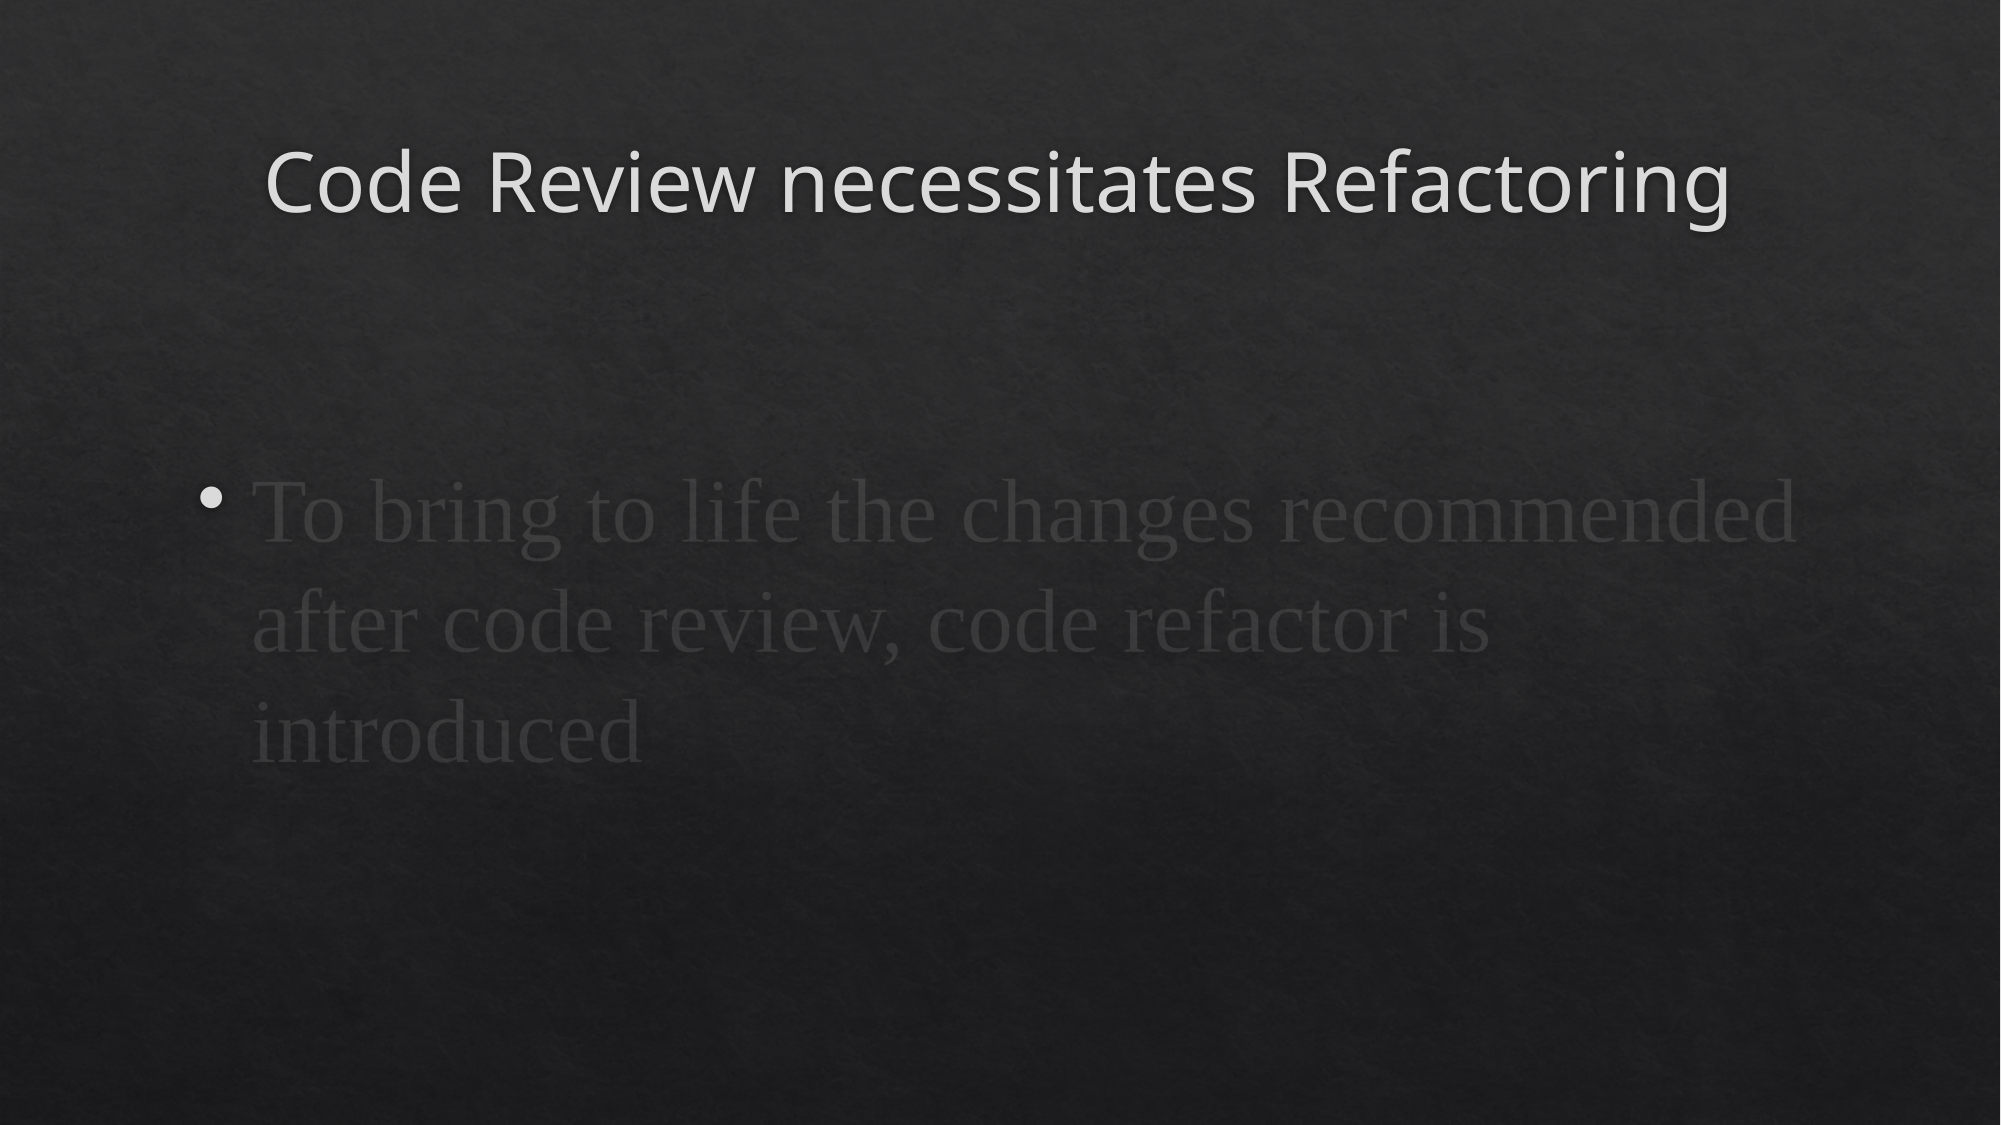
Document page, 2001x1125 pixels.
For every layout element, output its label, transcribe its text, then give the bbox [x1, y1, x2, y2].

title Code Review necessitates Refactoring [149, 99, 1849, 260]
list To bring to life the changes recommended after code review, code refactor is introduced [179, 442, 1878, 1109]
